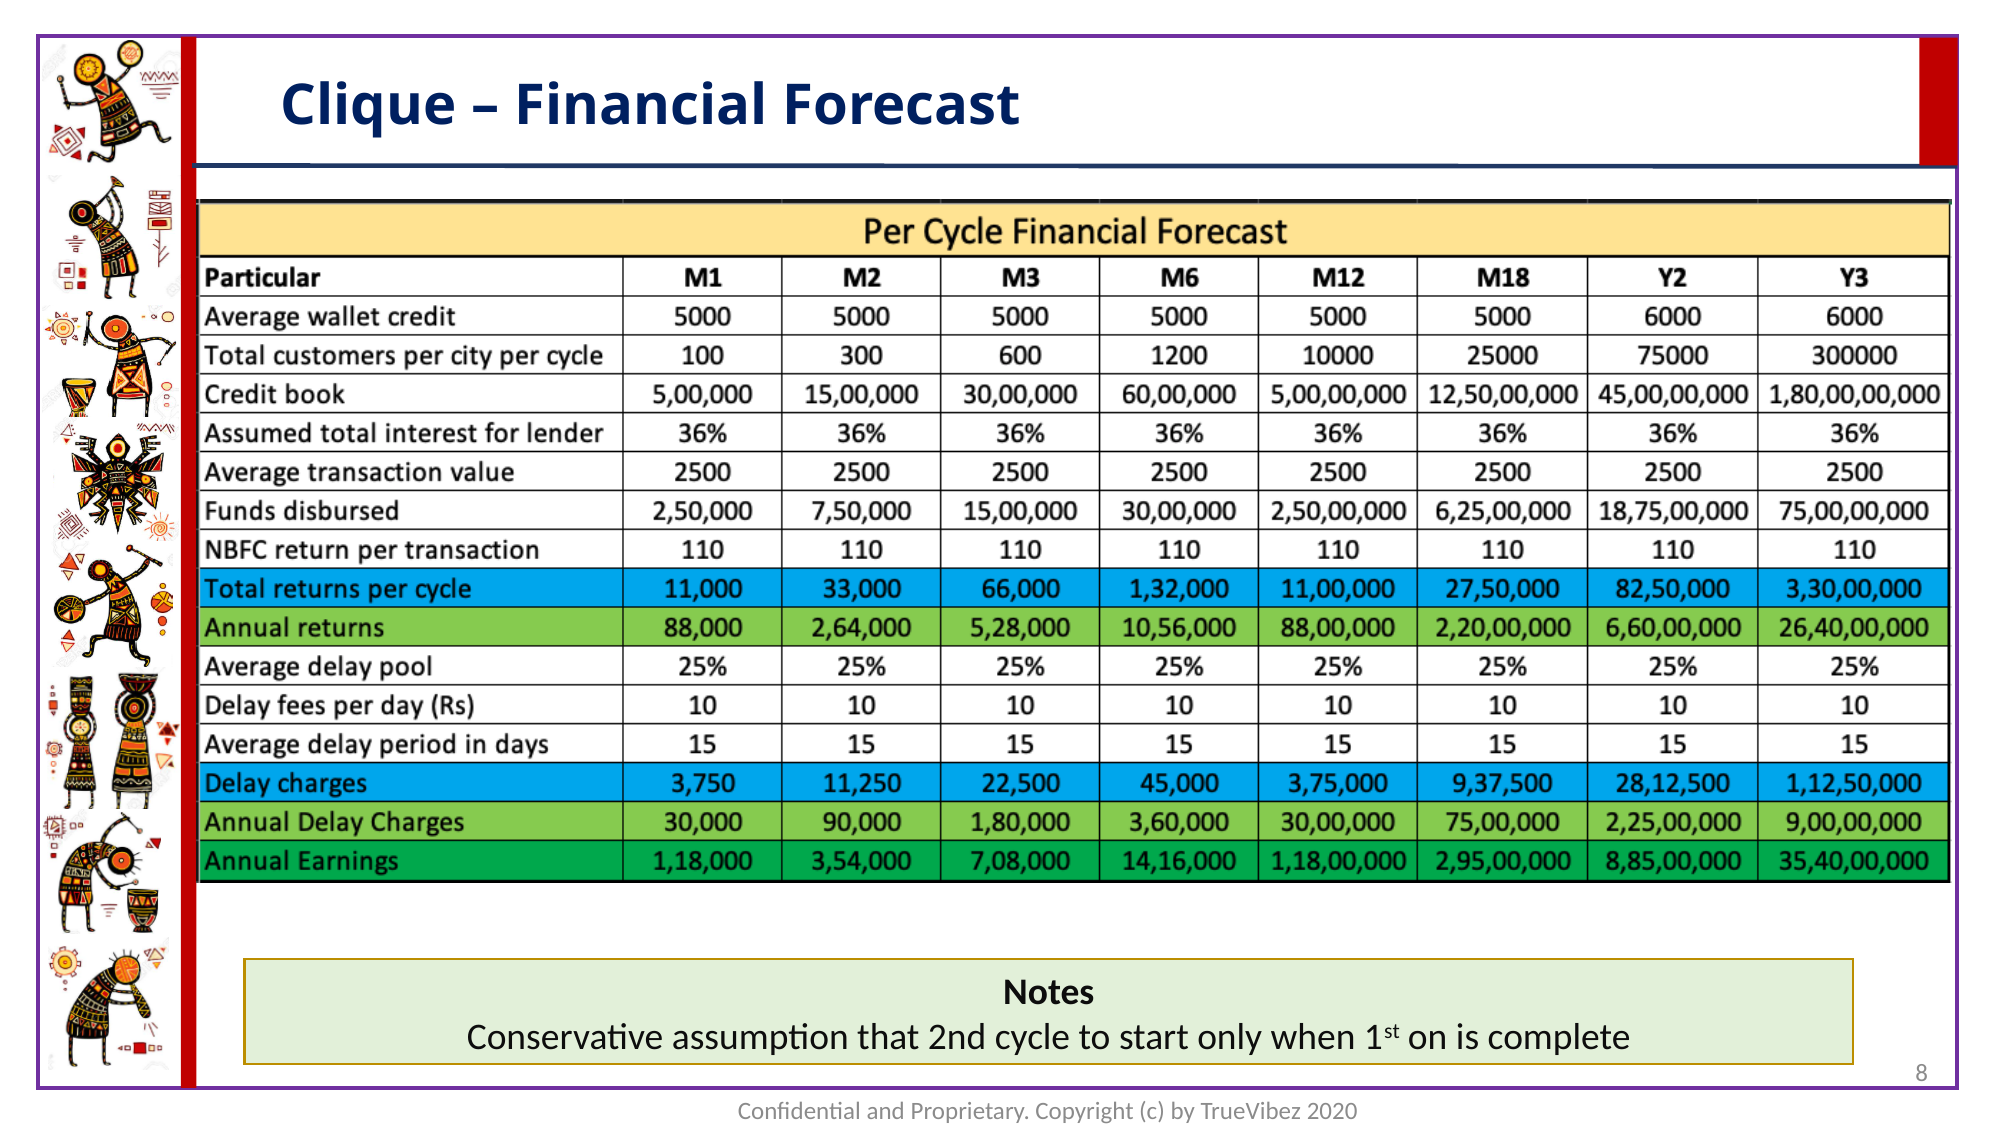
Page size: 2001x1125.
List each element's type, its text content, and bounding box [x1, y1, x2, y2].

slide_number 8 [1493, 1041, 1944, 1102]
picture [42, 305, 182, 934]
text_box Clique – Financial Forecast [266, 60, 1801, 143]
picture [42, 40, 184, 171]
picture [195, 199, 1952, 883]
text_box [180, 36, 197, 1089]
picture [47, 937, 169, 1070]
text_box [37, 35, 1958, 1089]
text_box Notes Conservative assumption that 2nd cycle to start only when 1st on is complete [243, 958, 1854, 1065]
text_box [1918, 37, 1959, 167]
footer Confidential and Proprietary. Copyright (c) by TrueVibez 2020 [710, 1080, 1386, 1125]
picture [42, 175, 181, 301]
